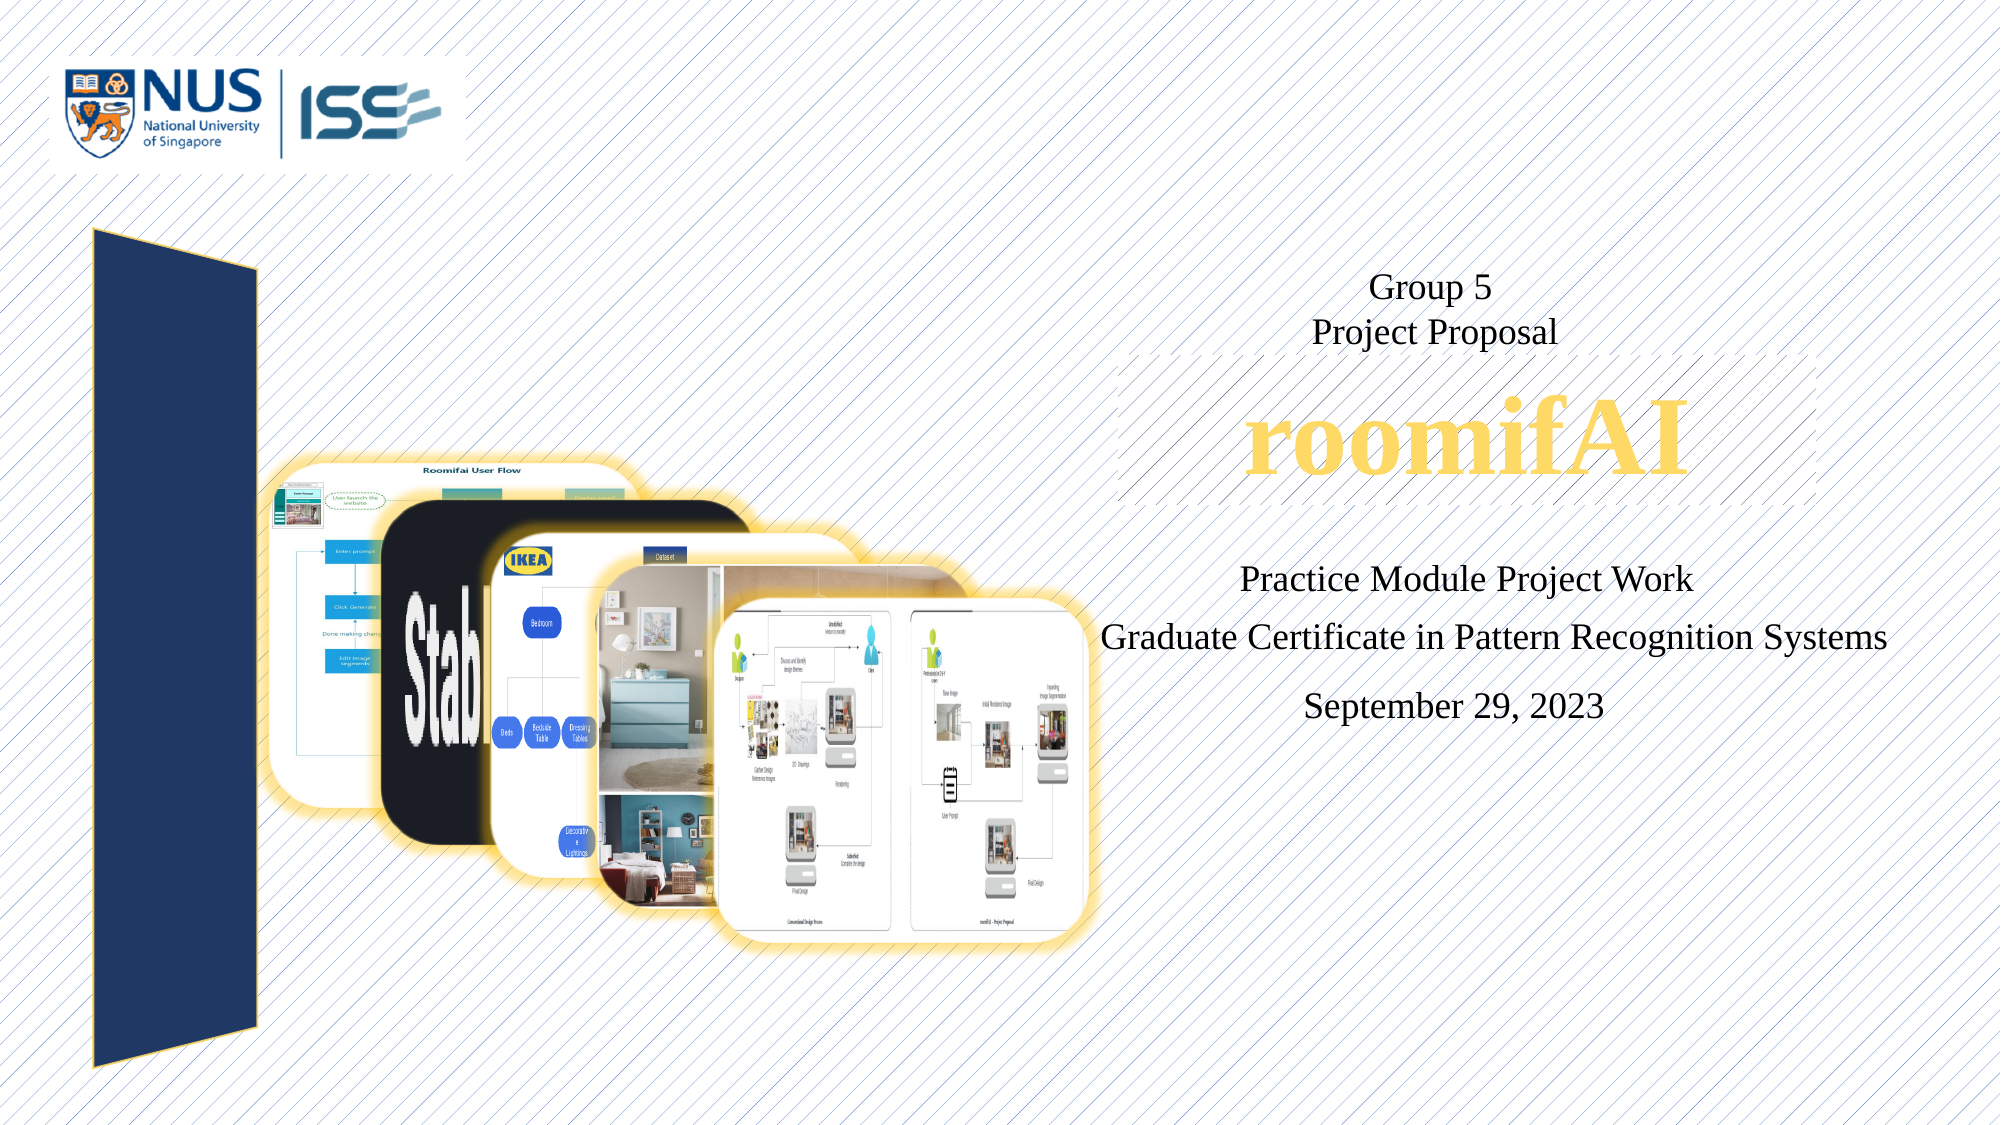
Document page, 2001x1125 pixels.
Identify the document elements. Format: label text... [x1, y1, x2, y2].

text_box September 29, 2023 [1288, 673, 1621, 733]
text_box [270, 464, 631, 807]
picture [49, 56, 466, 174]
text_box Group 5 Project Proposal [1296, 254, 1574, 355]
text_box [92, 226, 259, 1070]
text_box Graduate Certificate in Pattern Recognition Systems [1085, 604, 1905, 665]
text_box [491, 533, 848, 877]
text_box [705, 591, 1088, 942]
text_box Practice Module Project Work [1224, 546, 1710, 607]
text_box [597, 564, 961, 908]
text_box roomifAI [1118, 355, 1817, 506]
text_box [381, 500, 739, 844]
